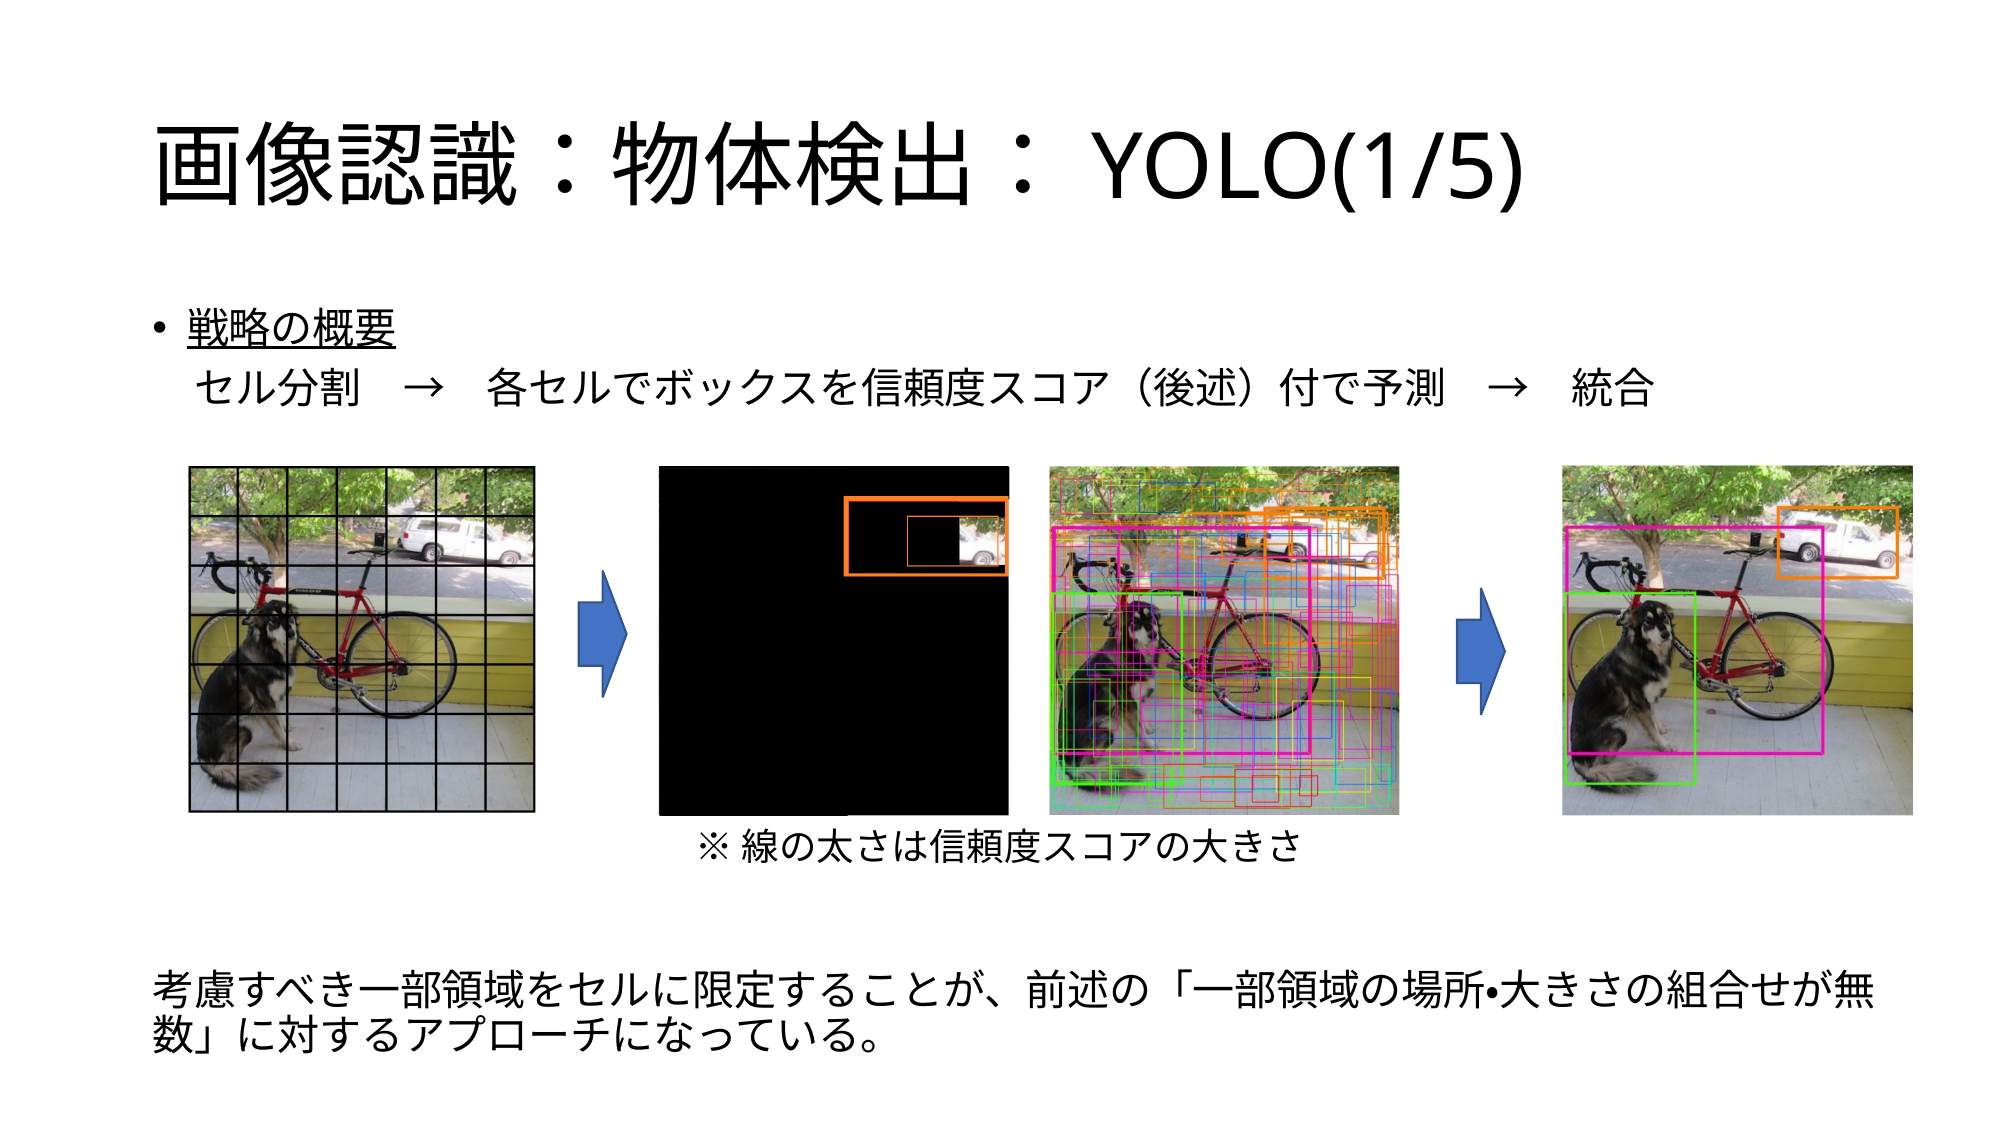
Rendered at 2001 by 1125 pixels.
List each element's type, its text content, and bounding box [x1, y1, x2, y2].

text_box [577, 570, 628, 698]
picture [1048, 464, 1402, 816]
text_box ※線の太さは信頼度スコアの大きさ [680, 815, 1320, 876]
picture [186, 464, 538, 816]
picture [1560, 464, 1916, 816]
picture [658, 464, 1014, 816]
text_box [1455, 587, 1507, 716]
title 画像認識：物体検出：YOLO(1/5) [137, 59, 1863, 278]
list 戦略の概要 セル分割 → 各セルでボックスを信頼度スコア（後述）付で予測 → 統合 考慮すべき一部領域をセルに限定することが、前述の「一部領域の場所・大きさの組合せが無数」に対するアプローチになっている。 [137, 299, 1934, 1076]
